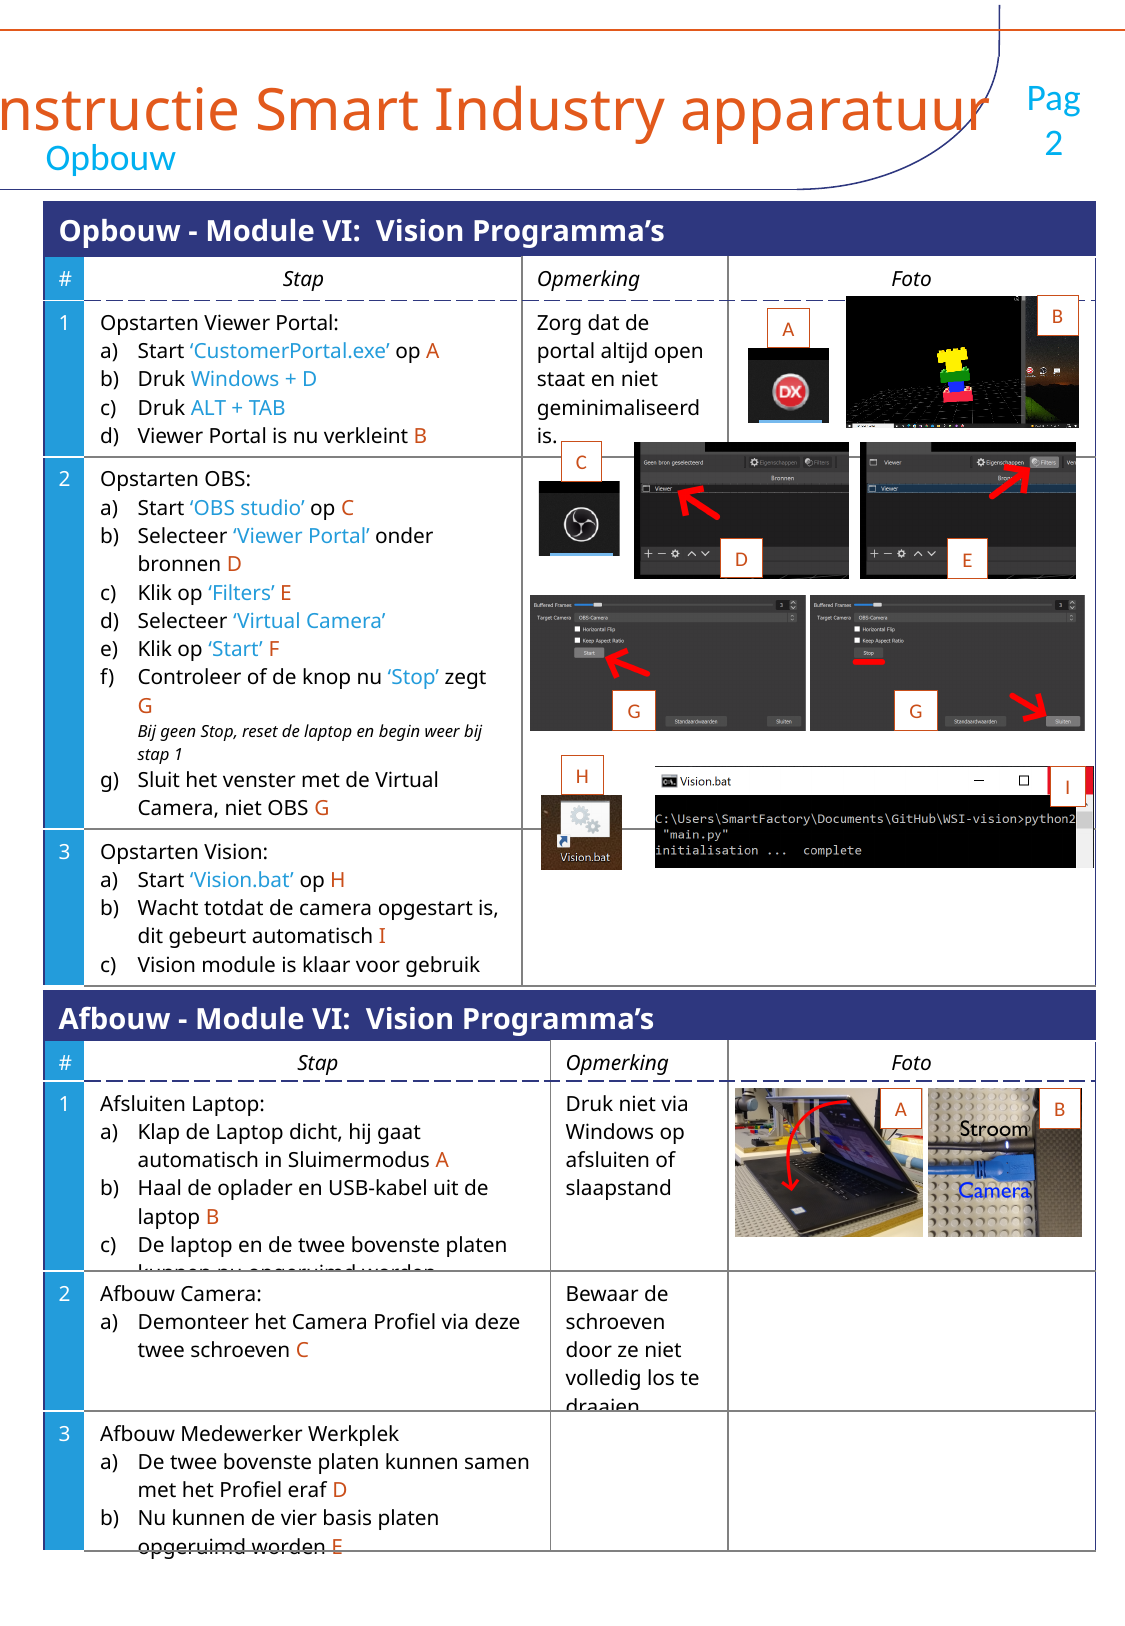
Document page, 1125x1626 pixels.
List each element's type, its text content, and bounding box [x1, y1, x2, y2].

table_cell # [45, 257, 84, 300]
picture [747, 348, 830, 424]
table_cell [729, 1081, 1095, 1270]
table_cell Foto [729, 258, 1095, 301]
table_cell Bewaar de schroeven door ze niet volledig los te draaien [551, 1272, 727, 1410]
table_cell [523, 458, 1095, 828]
picture [845, 296, 1079, 428]
table_cell 3 [45, 1412, 84, 1550]
table_cell [551, 1412, 727, 1550]
table_cell Afbouw Camera: Demonteer het Camera Profiel via deze twee schroeven C [86, 1272, 550, 1410]
table_cell 1 [45, 1082, 84, 1270]
table_cell Zorg dat de portal altijd open staat en niet geminimaliseerd is. [523, 301, 727, 456]
table_cell [729, 301, 1095, 456]
table_cell [729, 1412, 1095, 1550]
table_cell 2 [45, 458, 84, 828]
table_cell Afbouw Medewerker Werkplek De twee bovenste platen kunnen samen met het Profiel eraf D Nu kunnen de vier basis platen opgeruimd worden E [86, 1412, 550, 1550]
table_cell Opstarten OBS: Start ‘OBS studio’ op C Selecteer ‘Viewer Portal’ onder bronnen D Klik op ‘Filters’ E Selecteer ‘Virtual Camera’ Klik op ‘Start’ F Controleer of de knop nu ‘Stop’ zegt G Bij geen Stop, reset de laptop en begin weer bij stap 1 Sluit het venster met de Virtual Camera, niet OBS G [86, 458, 521, 828]
table_cell 3 [45, 830, 84, 985]
picture [538, 481, 620, 557]
table_cell Opstarten Vision: Start ‘Vision.bat’ op H Wacht totdat de camera opgestart is, dit gebeurt automatisch I Vision module is klaar voor gebruik [86, 830, 521, 985]
picture [810, 595, 1086, 732]
table_cell Opmerking [523, 258, 727, 301]
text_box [0, 0, 1125, 190]
table_cell [729, 1272, 1095, 1410]
picture [633, 442, 850, 580]
picture [928, 1088, 1082, 1237]
table_cell 2 [45, 1272, 84, 1410]
picture [860, 442, 1077, 580]
table_cell Stap [86, 1041, 550, 1081]
text_box C [561, 441, 602, 480]
table_cell Stap [86, 257, 521, 301]
picture [530, 595, 806, 732]
table_cell Druk niet via Windows op afsluiten of slaapstand [551, 1081, 727, 1270]
text_box A [767, 308, 810, 347]
table_cell # [45, 1041, 84, 1080]
table_cell Opmerking [551, 1042, 727, 1081]
table_cell Opstarten Viewer Portal: Start ‘CustomerPortal.exe’ op A Druk Windows + D Druk ALT + TAB Viewer Portal is nu verkleint B [86, 301, 521, 456]
picture [735, 1088, 923, 1237]
table_cell Foto [729, 1042, 1095, 1081]
picture [541, 795, 622, 870]
table_header Afbouw - Module VI: Vision Programma’s [45, 992, 1095, 1041]
table_cell Afsluiten Laptop: Klap de Laptop dicht, hij gaat automatisch in Sluimermodus A Haal de oplader en USB-kabel uit de laptop B De laptop en de twee bovenste platen kunnen nu opgeruimd worden [86, 1081, 550, 1270]
table_cell [523, 830, 1095, 985]
picture [655, 766, 1094, 869]
table_cell 1 [45, 301, 84, 456]
table_header Opbouw - Module VI: Vision Programma’s [45, 203, 1095, 257]
text_box H [561, 755, 604, 793]
